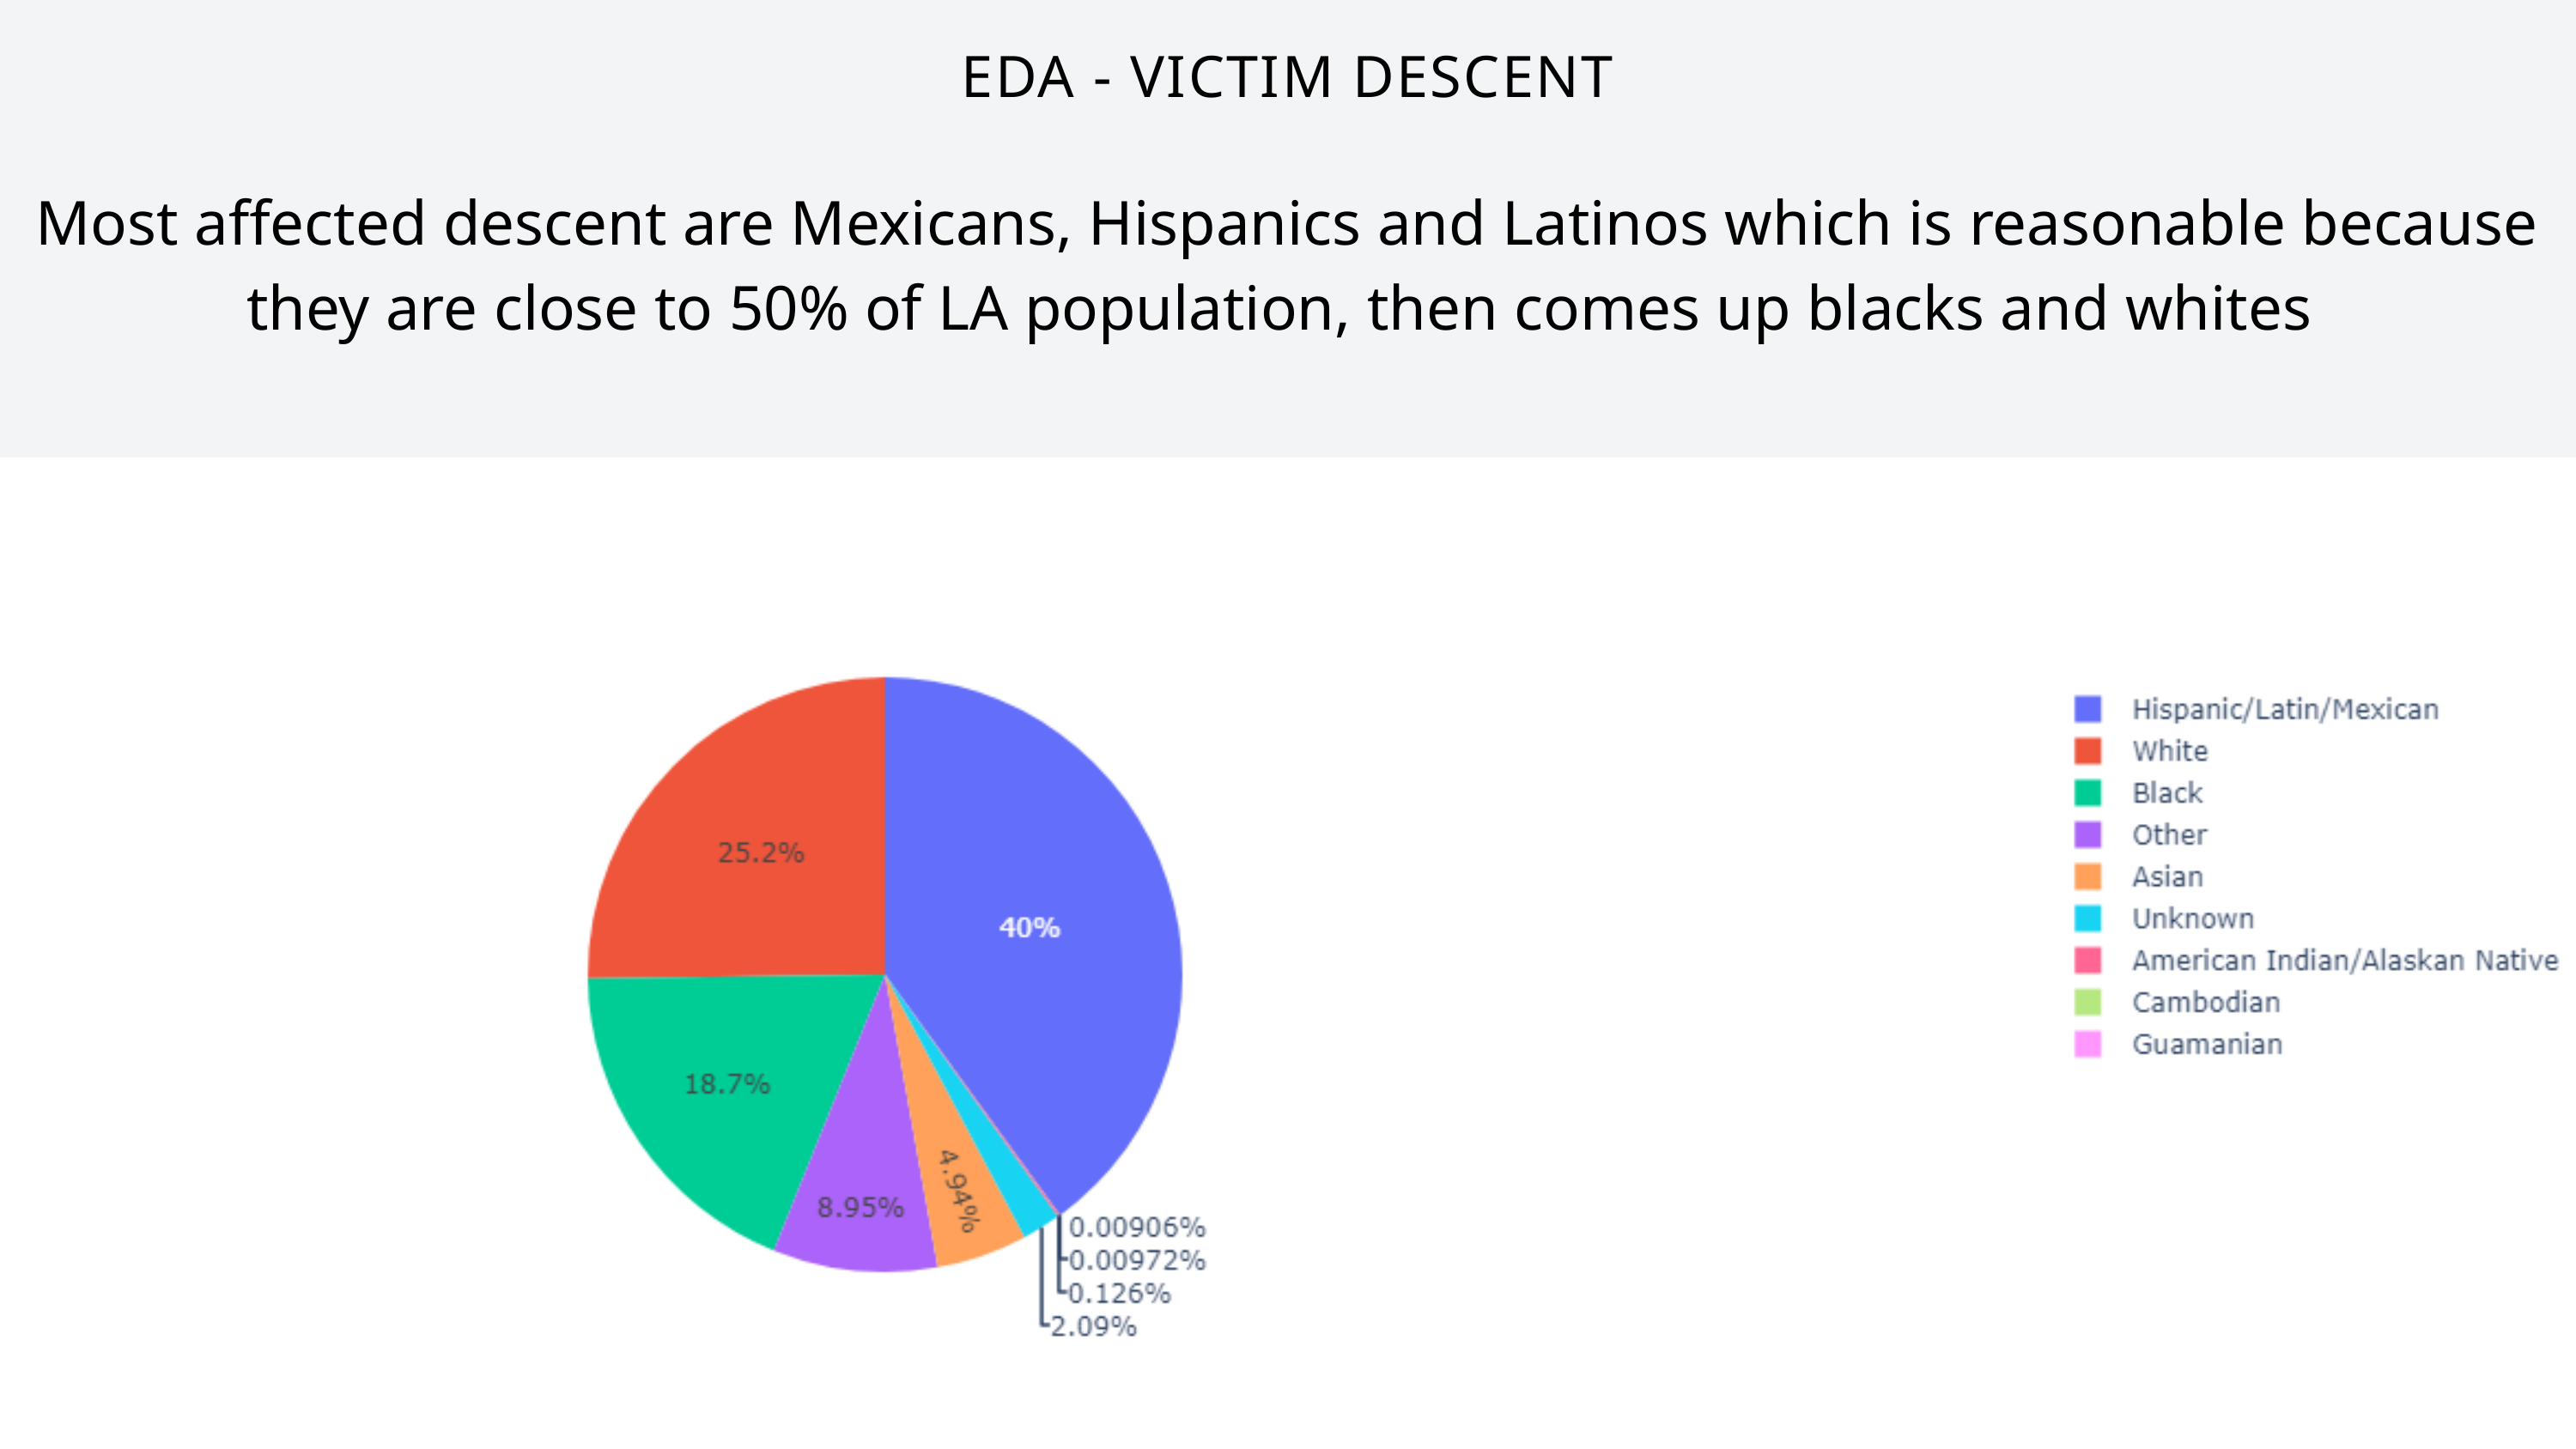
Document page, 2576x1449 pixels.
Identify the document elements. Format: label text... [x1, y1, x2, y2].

text_box [0, 458, 2576, 1449]
text_box Most affected descent are Mexicans, Hispanics and Latinos which is reasonable because they are close to 50% of LA population, then comes up blacks and whites [0, 172, 2576, 343]
text_box EDA - VICTIM DESCENT [706, 29, 1870, 109]
